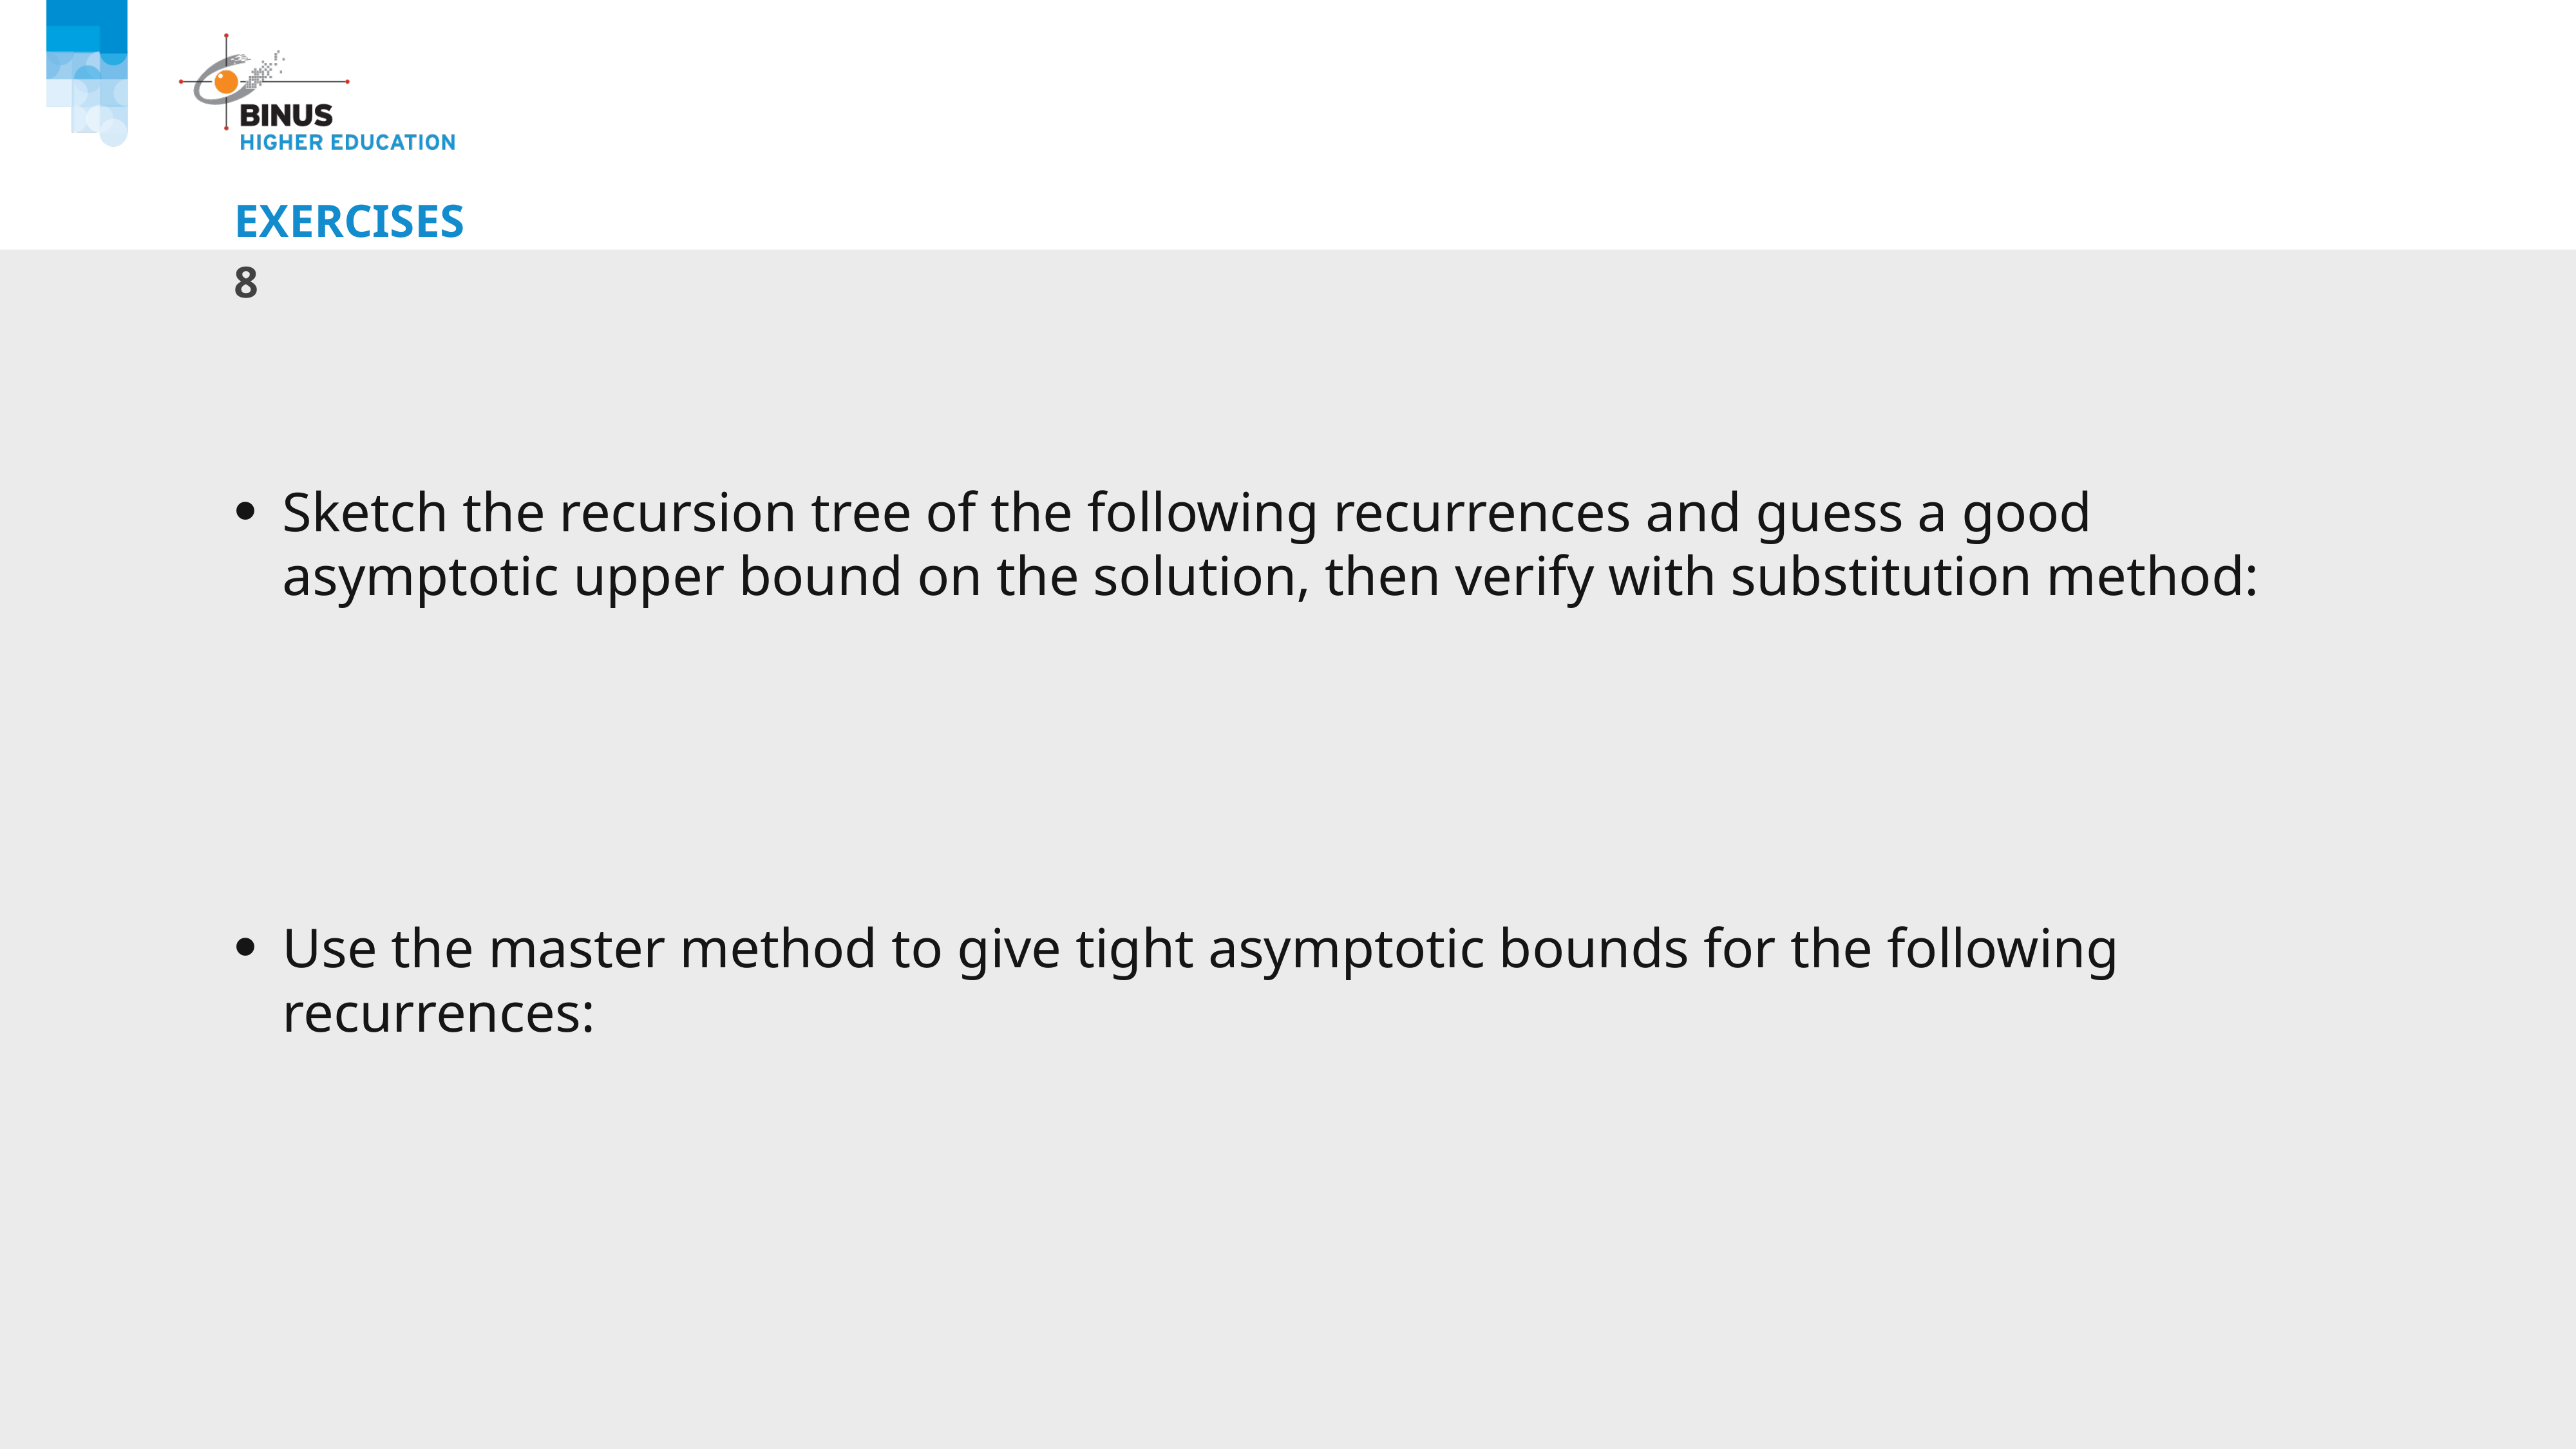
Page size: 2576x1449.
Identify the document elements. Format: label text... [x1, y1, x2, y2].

list 8 [228, 255, 1262, 341]
title Exercises [228, 197, 1784, 252]
picture [46, 0, 455, 154]
